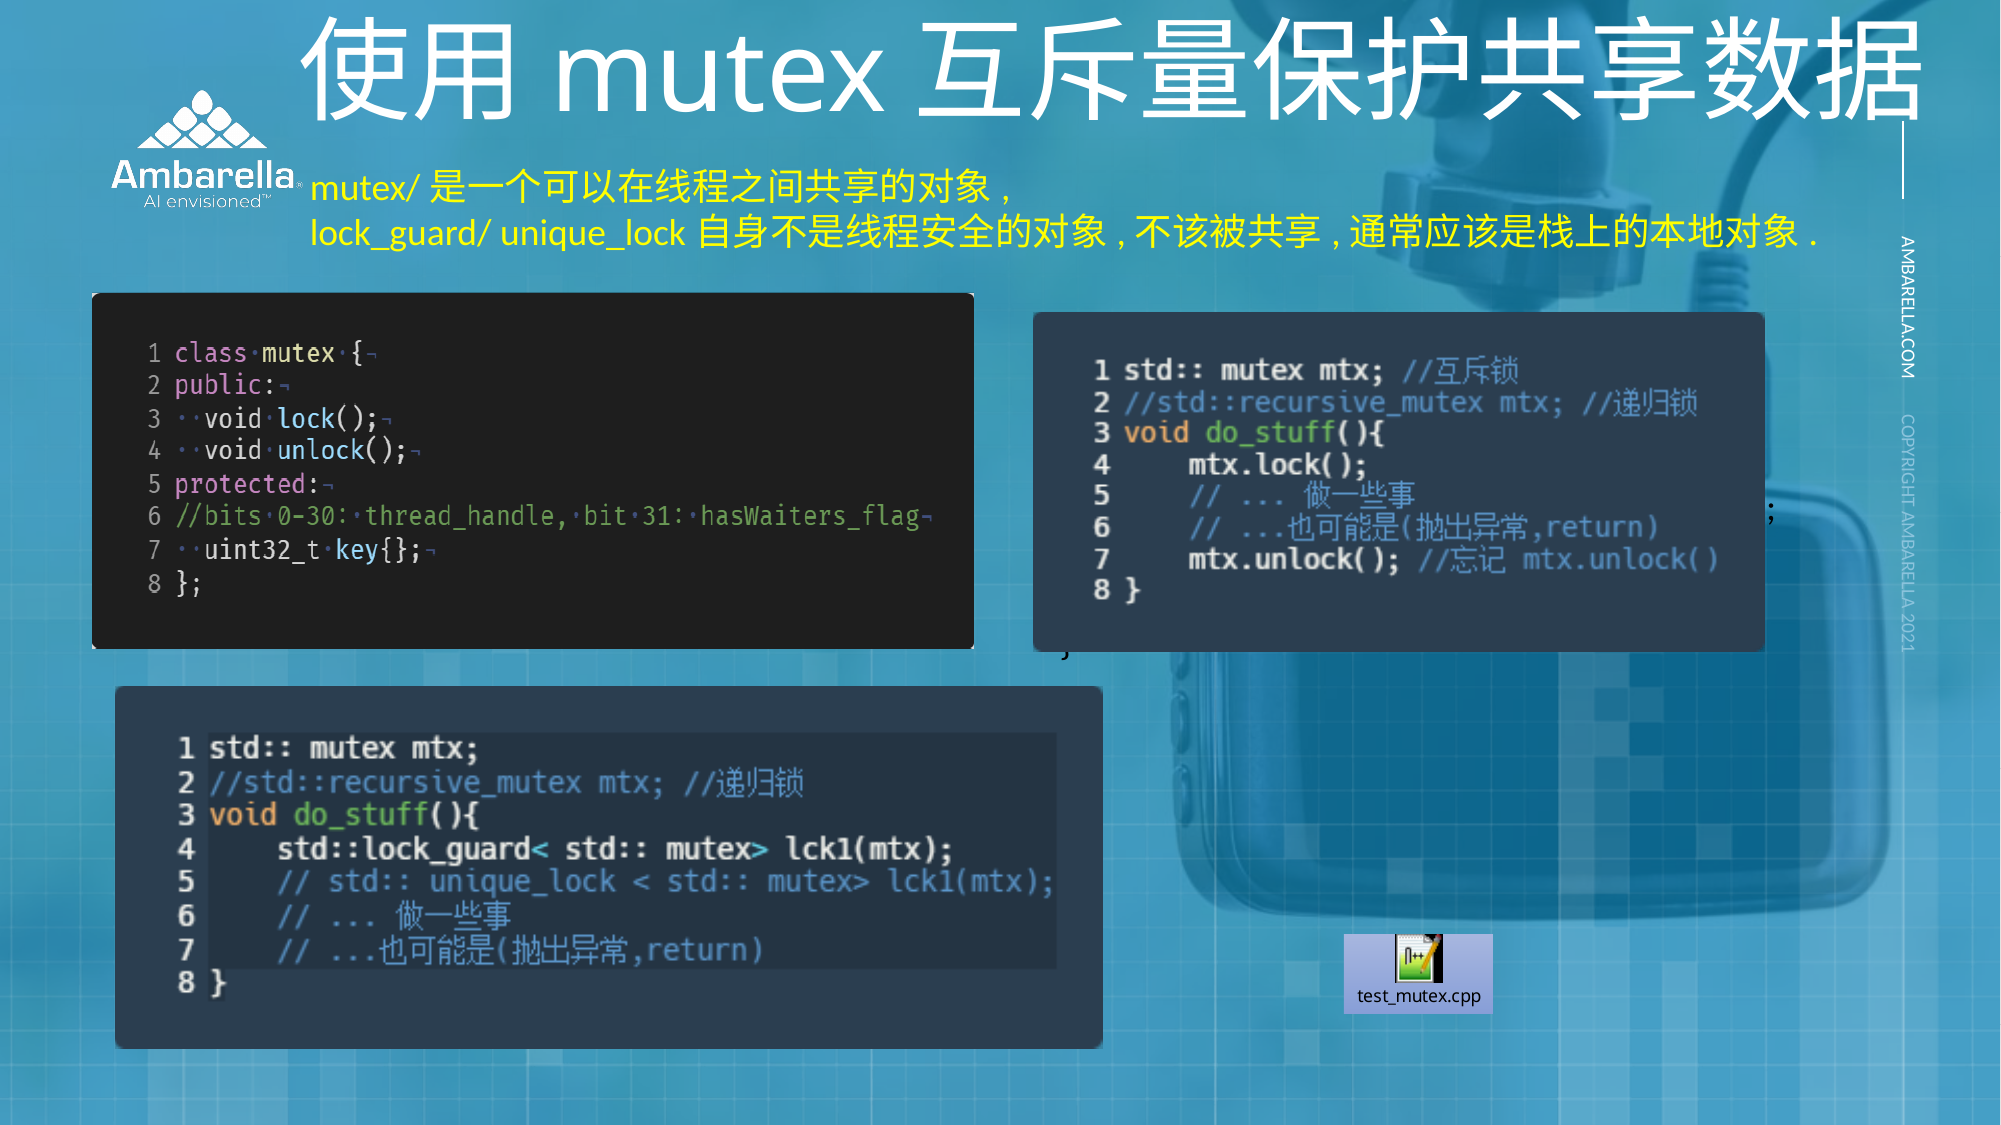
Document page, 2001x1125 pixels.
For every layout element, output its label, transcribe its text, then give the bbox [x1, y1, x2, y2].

text_box mutex/是一个可以在线程之间共享的对象, lock_guard/ unique_lock自身不是线程安全的对象,不该被共享,通常应该是栈上的本地对象. [295, 155, 1833, 261]
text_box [1343, 934, 1493, 1014]
picture [0, 0, 2001, 1125]
text_box std:: mutex mtx; //std::recursive_mutex mtx; //递归锁 void do_stuff(){ std::lock_guard< std:: mutex> lck1(mtx); // std:: unique_lock < std:: mutex> lck1(mtx); // ... 做一些事 // ...也可能是(抛出异常,return) } [1044, 295, 1792, 671]
title 使用mutex互斥量保护共享数据 [283, 50, 1946, 235]
